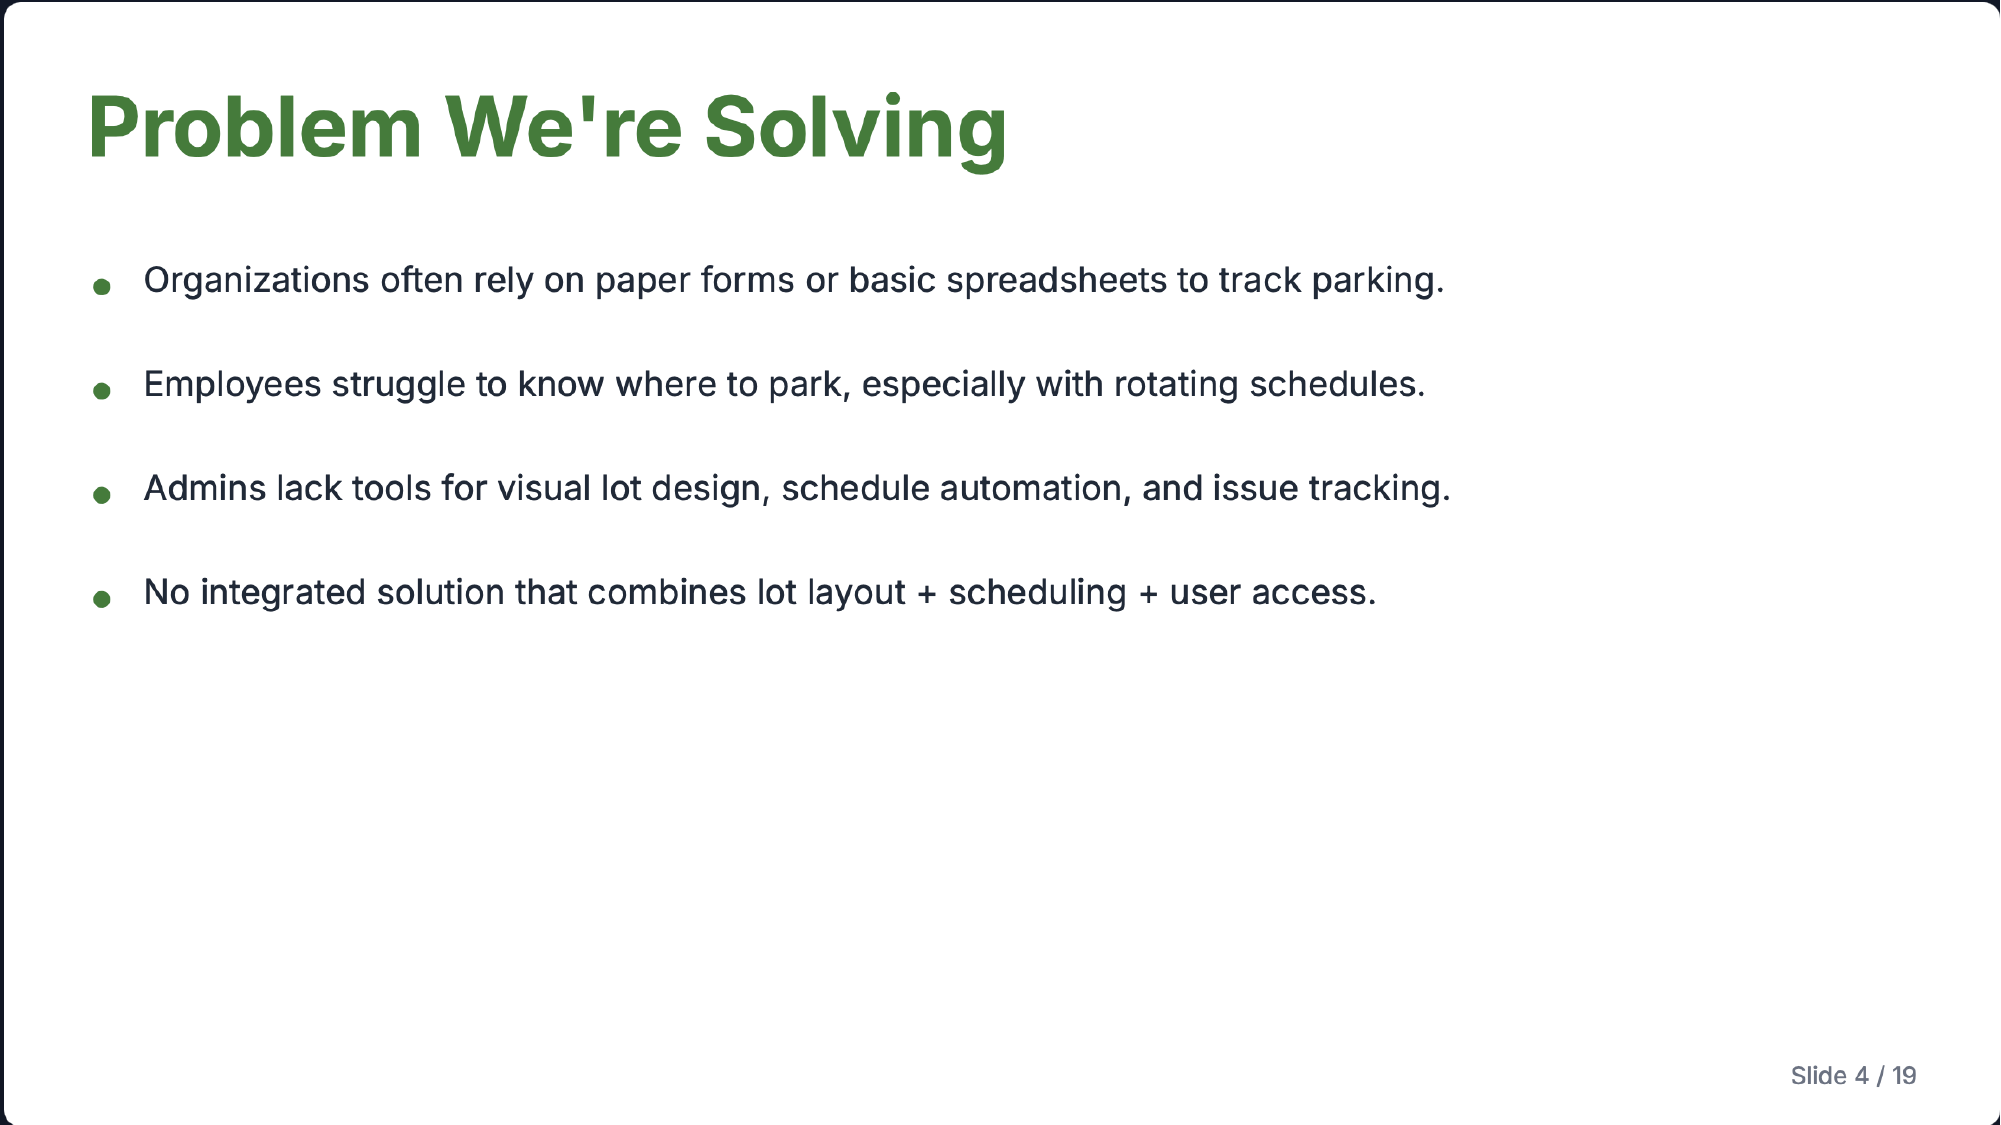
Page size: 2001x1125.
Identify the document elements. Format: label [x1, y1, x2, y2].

list [0, 0, 2000, 1125]
